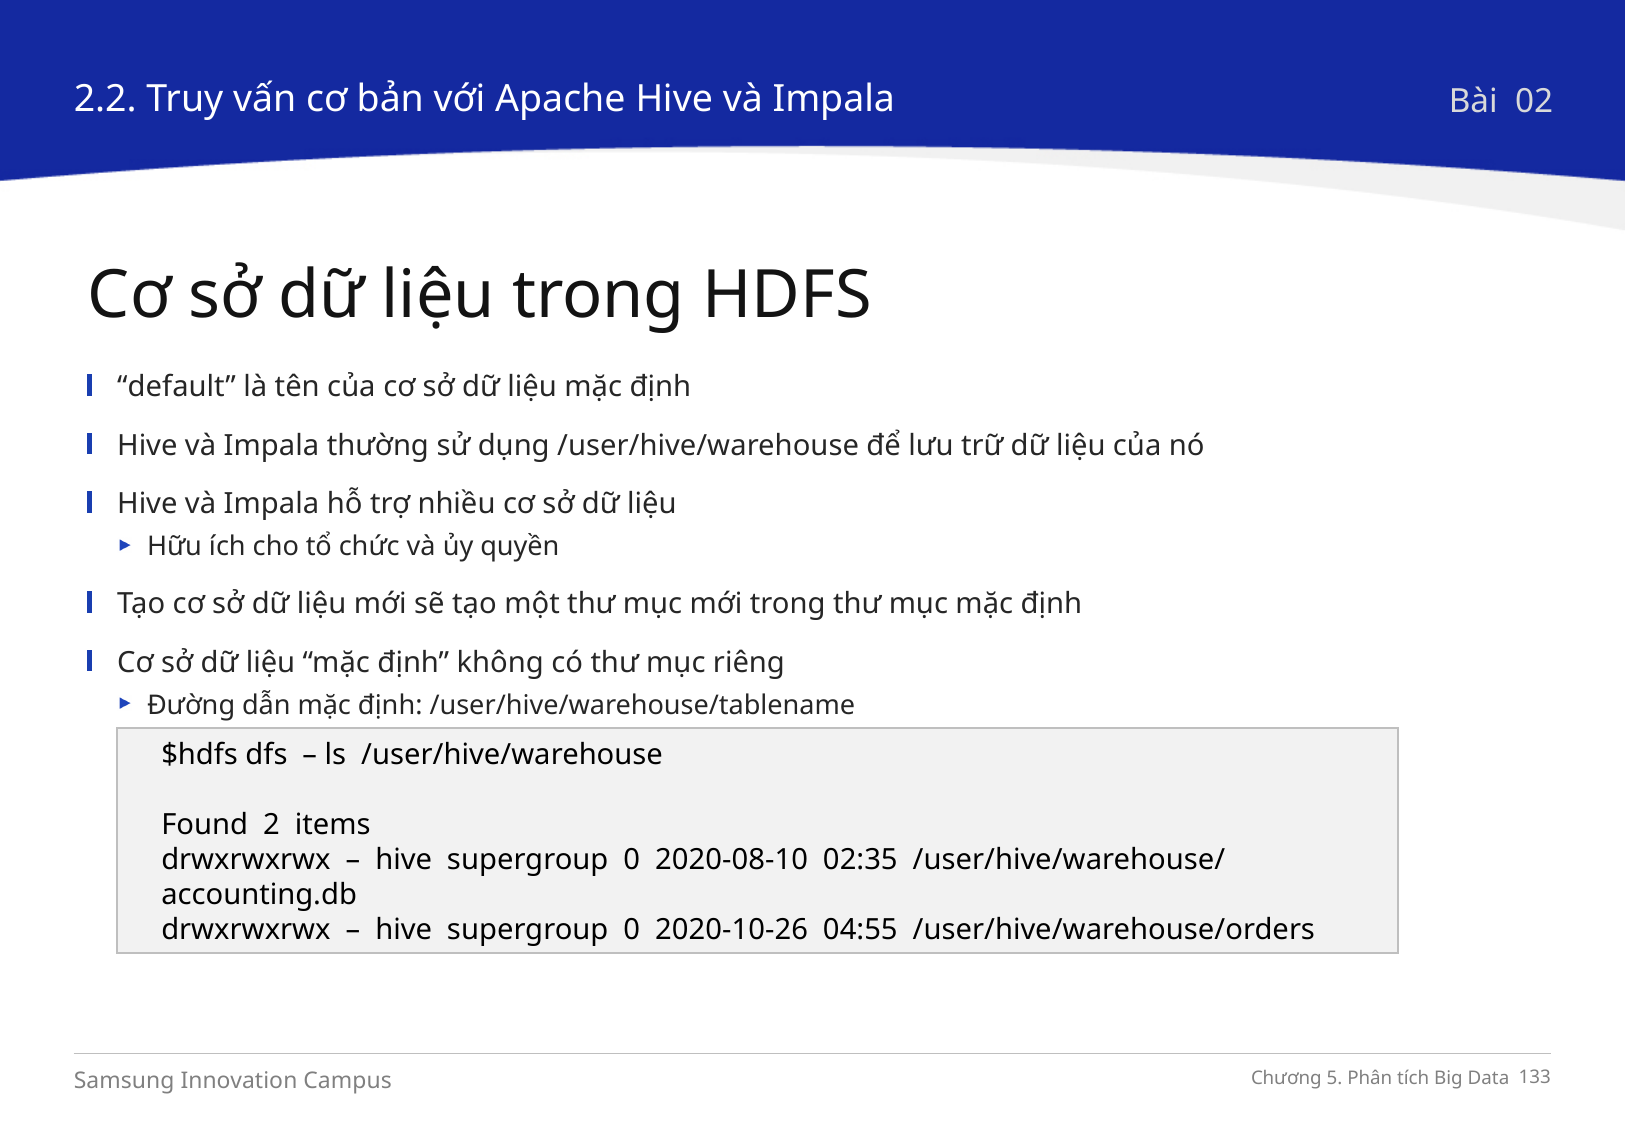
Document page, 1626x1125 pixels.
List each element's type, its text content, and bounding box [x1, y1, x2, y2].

picture [0, 0, 1625, 1125]
list 2.2. Truy vấn cơ bản với Apache Hive và Impala [73, 73, 1396, 119]
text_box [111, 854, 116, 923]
list “default” là tên của cơ sở dữ liệu mặc định Hive và Impala thường sử dụng /user/hive/warehouse để lưu trữ dữ liệu của nó Hive và Impala hỗ trợ nhiều cơ sở dữ liệu Hữu ích cho tổ chức và ủy quyền Tạo cơ sở dữ liệu mới sẽ tạo một thư mục mới trong thư mục mặc định Cơ sở dữ liệu “mặc định” không có thư mục riêng Đường dẫn mặc định: /user/hive/warehouse/tablename [87, 365, 1531, 516]
list Bài 02 [1423, 79, 1554, 120]
text_box $hdfs dfs – ls /user/hive/warehouse Found 2 items drwxrwxrwx – hive supergroup 0 2020-08-10 02:35 /user/hive/warehouse/accounting.db drwxrwxrwx – hive supergroup 0 2020-10-26 04:55 /user/hive/warehouse/orders [116, 727, 1399, 954]
list Cơ sở dữ liệu trong HDFS [87, 249, 1531, 331]
